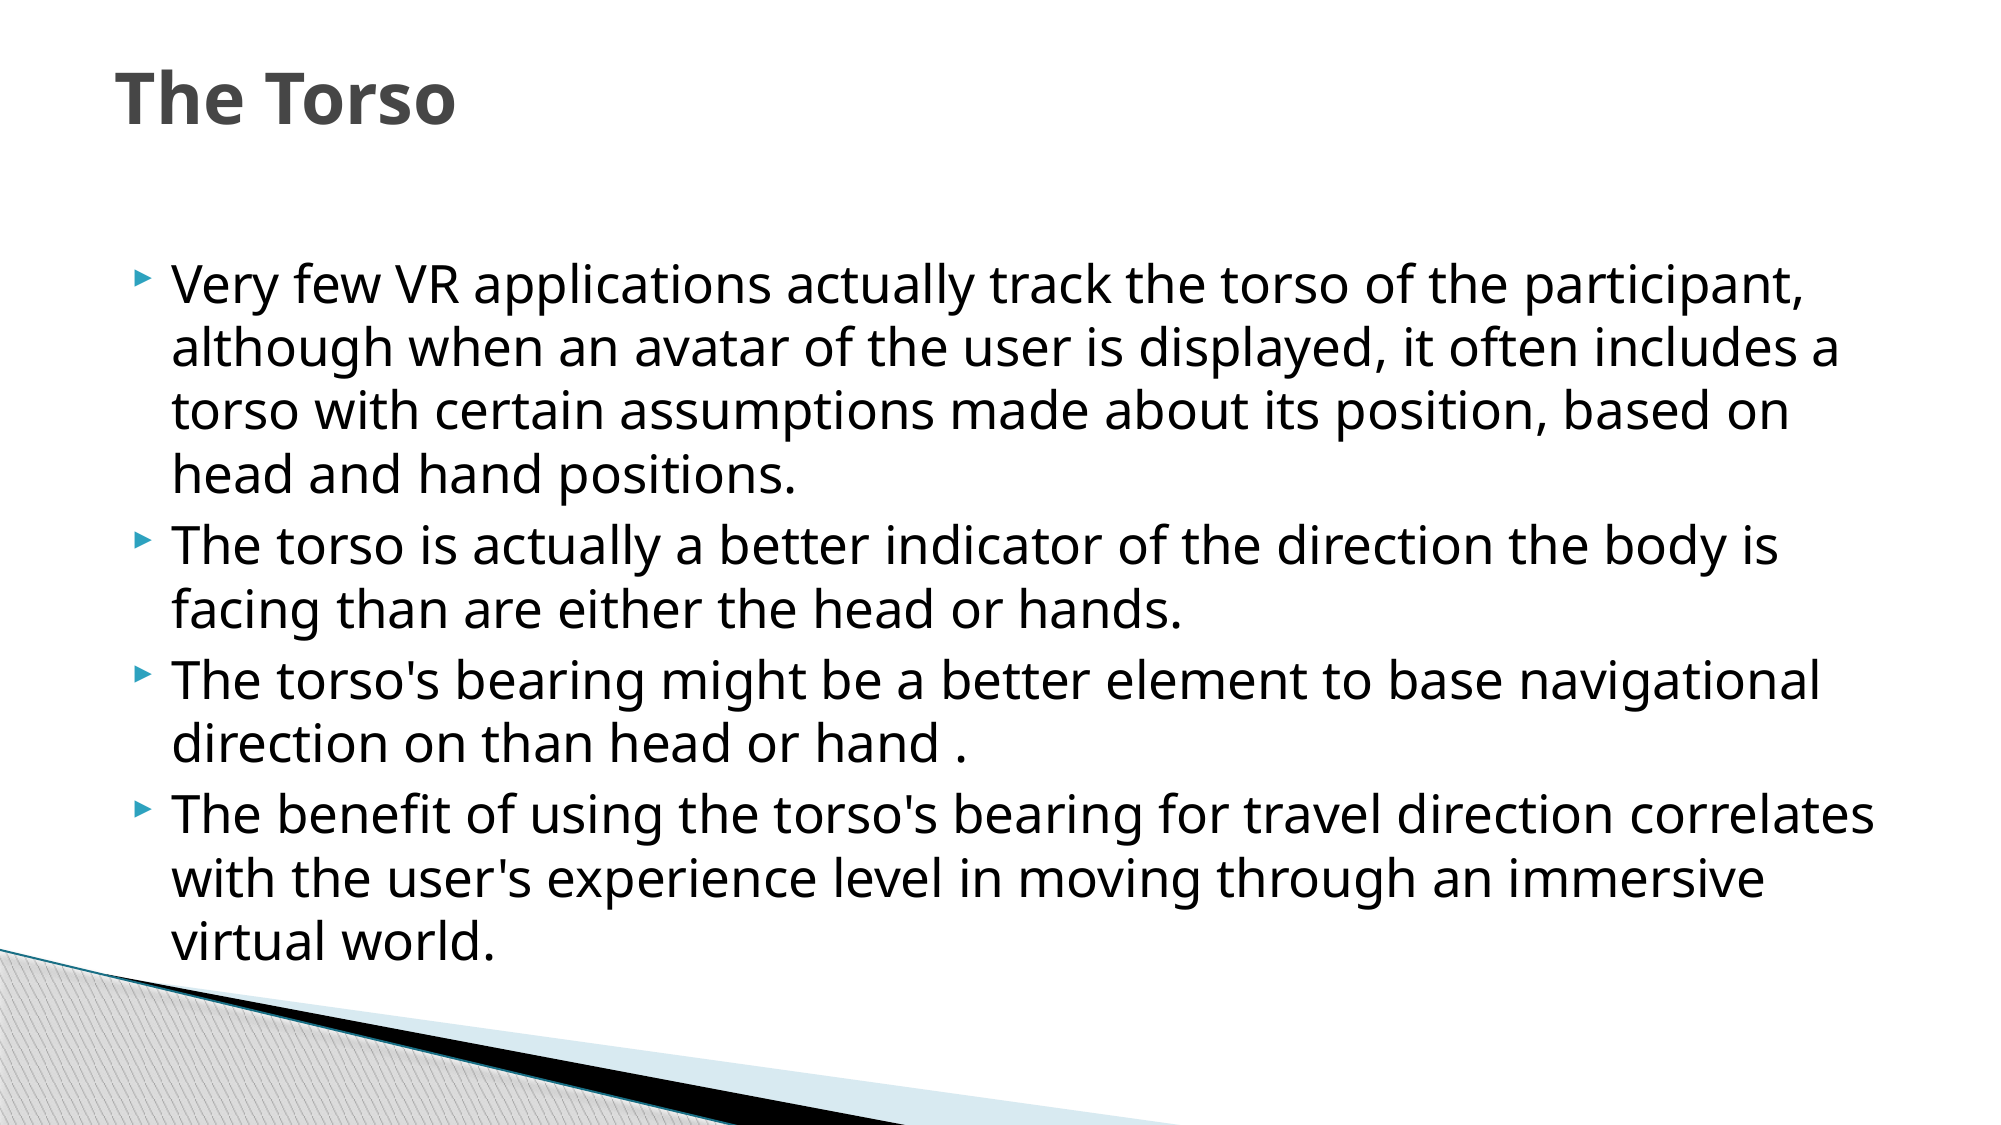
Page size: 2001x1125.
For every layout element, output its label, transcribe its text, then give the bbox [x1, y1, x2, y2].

title The Torso [99, 45, 1900, 233]
list Very few VR applications actually track the torso of the participant, although when an avatar of the user is displayed, it often includes a torso with certain assumptions made about its position, based on head and hand positions. The torso is actually a better indicator of the direction the body is facing than are either the head or hands. The torso's bearing might be a better element to base navigational direction on than head or hand . The benefit of using the torso's bearing for travel direction correlates with the user's experience level in moving through an immersive virtual world. [99, 243, 1900, 986]
